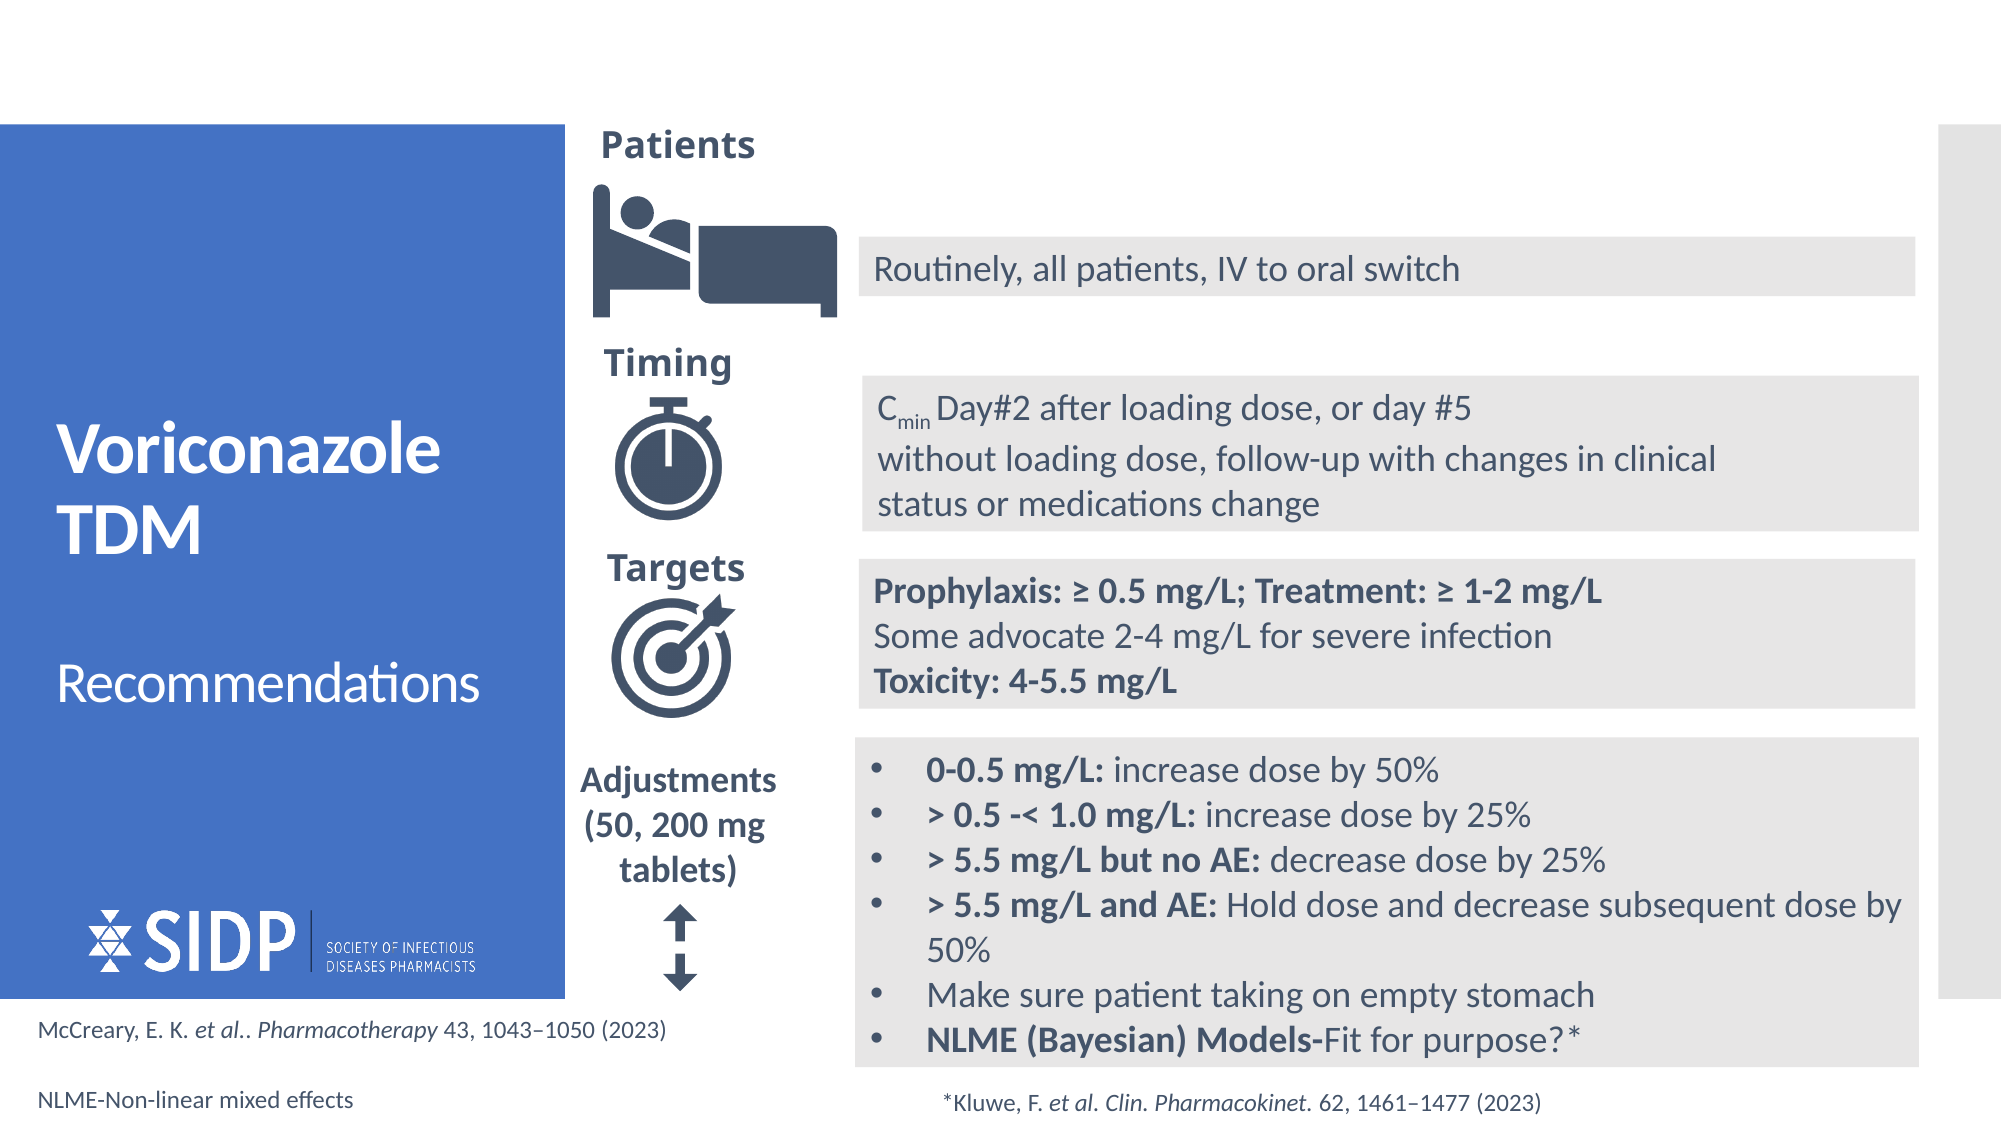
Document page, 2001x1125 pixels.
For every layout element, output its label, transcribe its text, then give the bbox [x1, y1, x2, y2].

text_box *Kluwe, F. et al. Clin. Pharmacokinet. 62, 1461–1477 (2023) [926, 1079, 2000, 1125]
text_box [598, 535, 1916, 731]
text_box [592, 330, 1920, 535]
text_box NLME-Non-linear mixed effects [22, 1076, 1024, 1121]
picture [80, 898, 484, 983]
title Voriconazole TDM Recommendations [41, 184, 525, 940]
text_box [564, 737, 1920, 1071]
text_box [592, 113, 1916, 318]
text_box McCreary, E. K. et al.. Pharmacotherapy 43, 1043–1050 (2023) [22, 1006, 564, 1052]
